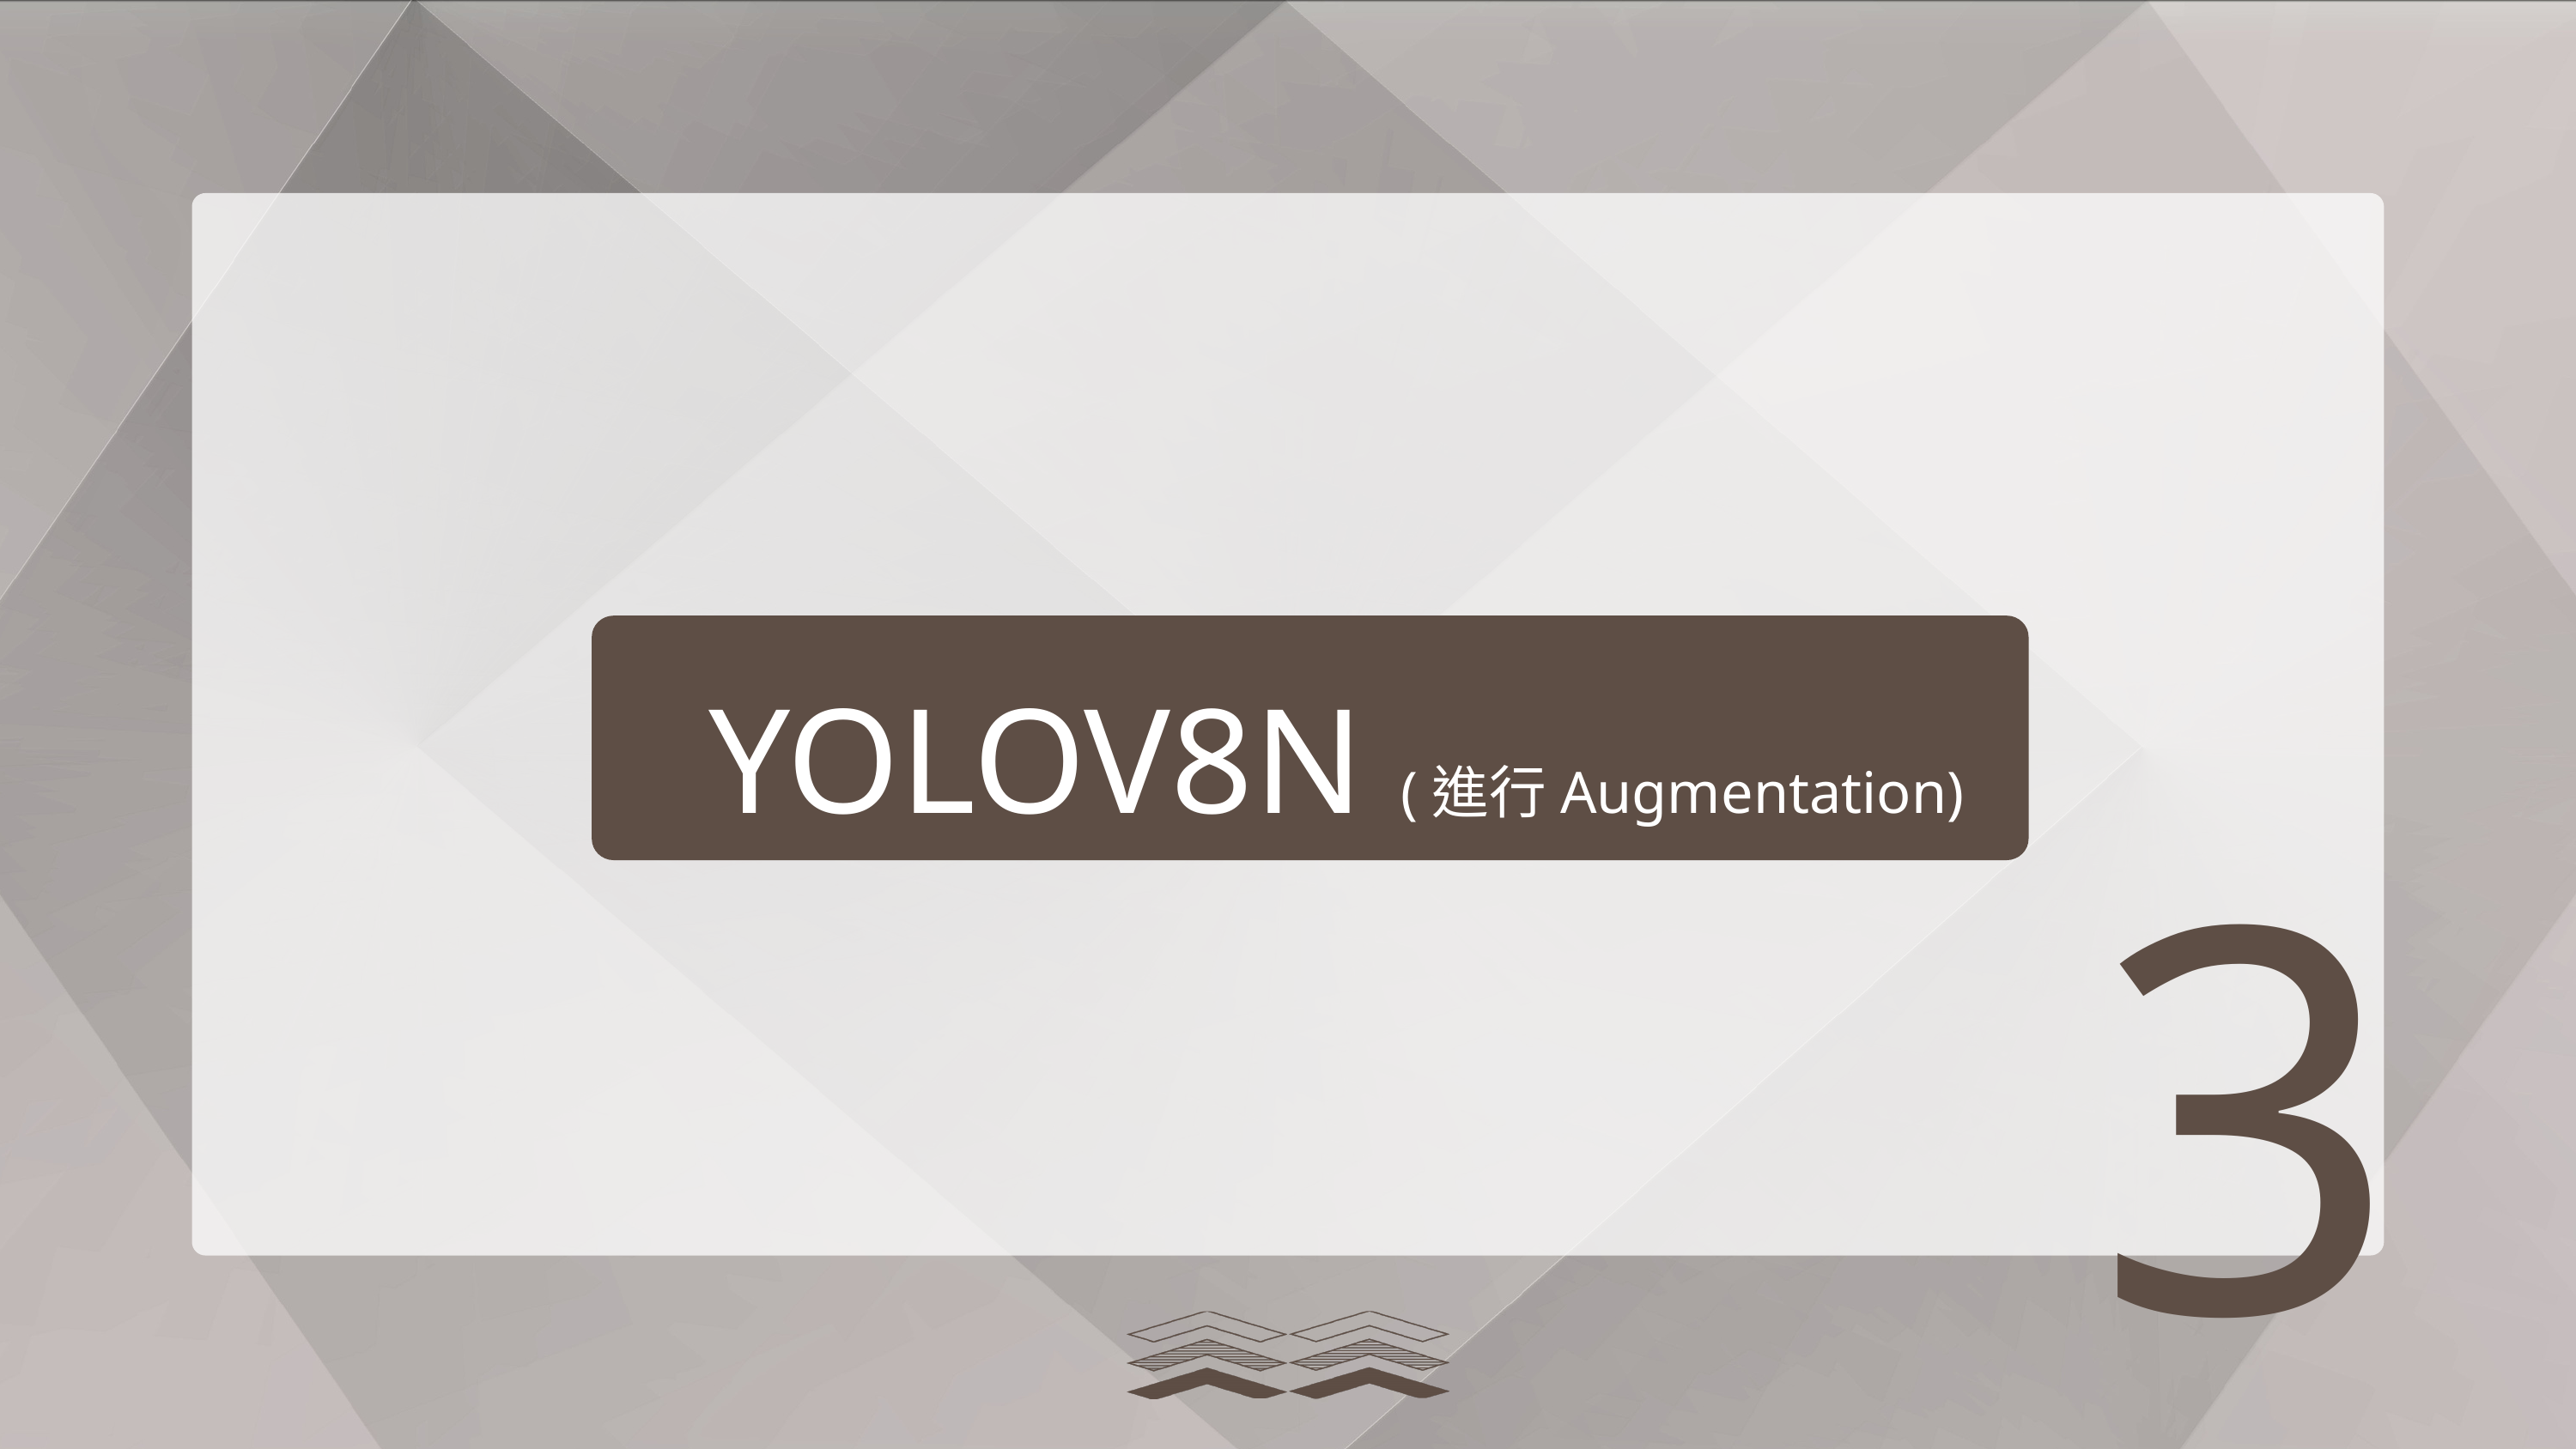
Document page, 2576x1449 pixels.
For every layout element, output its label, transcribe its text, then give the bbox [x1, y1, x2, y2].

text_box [591, 615, 2029, 861]
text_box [191, 172, 2385, 1256]
text_box [0, 0, 2576, 1449]
text_box [1126, 1310, 1288, 1400]
text_box [1288, 1310, 1450, 1399]
text_box 3 [2093, 1265, 2352, 1421]
